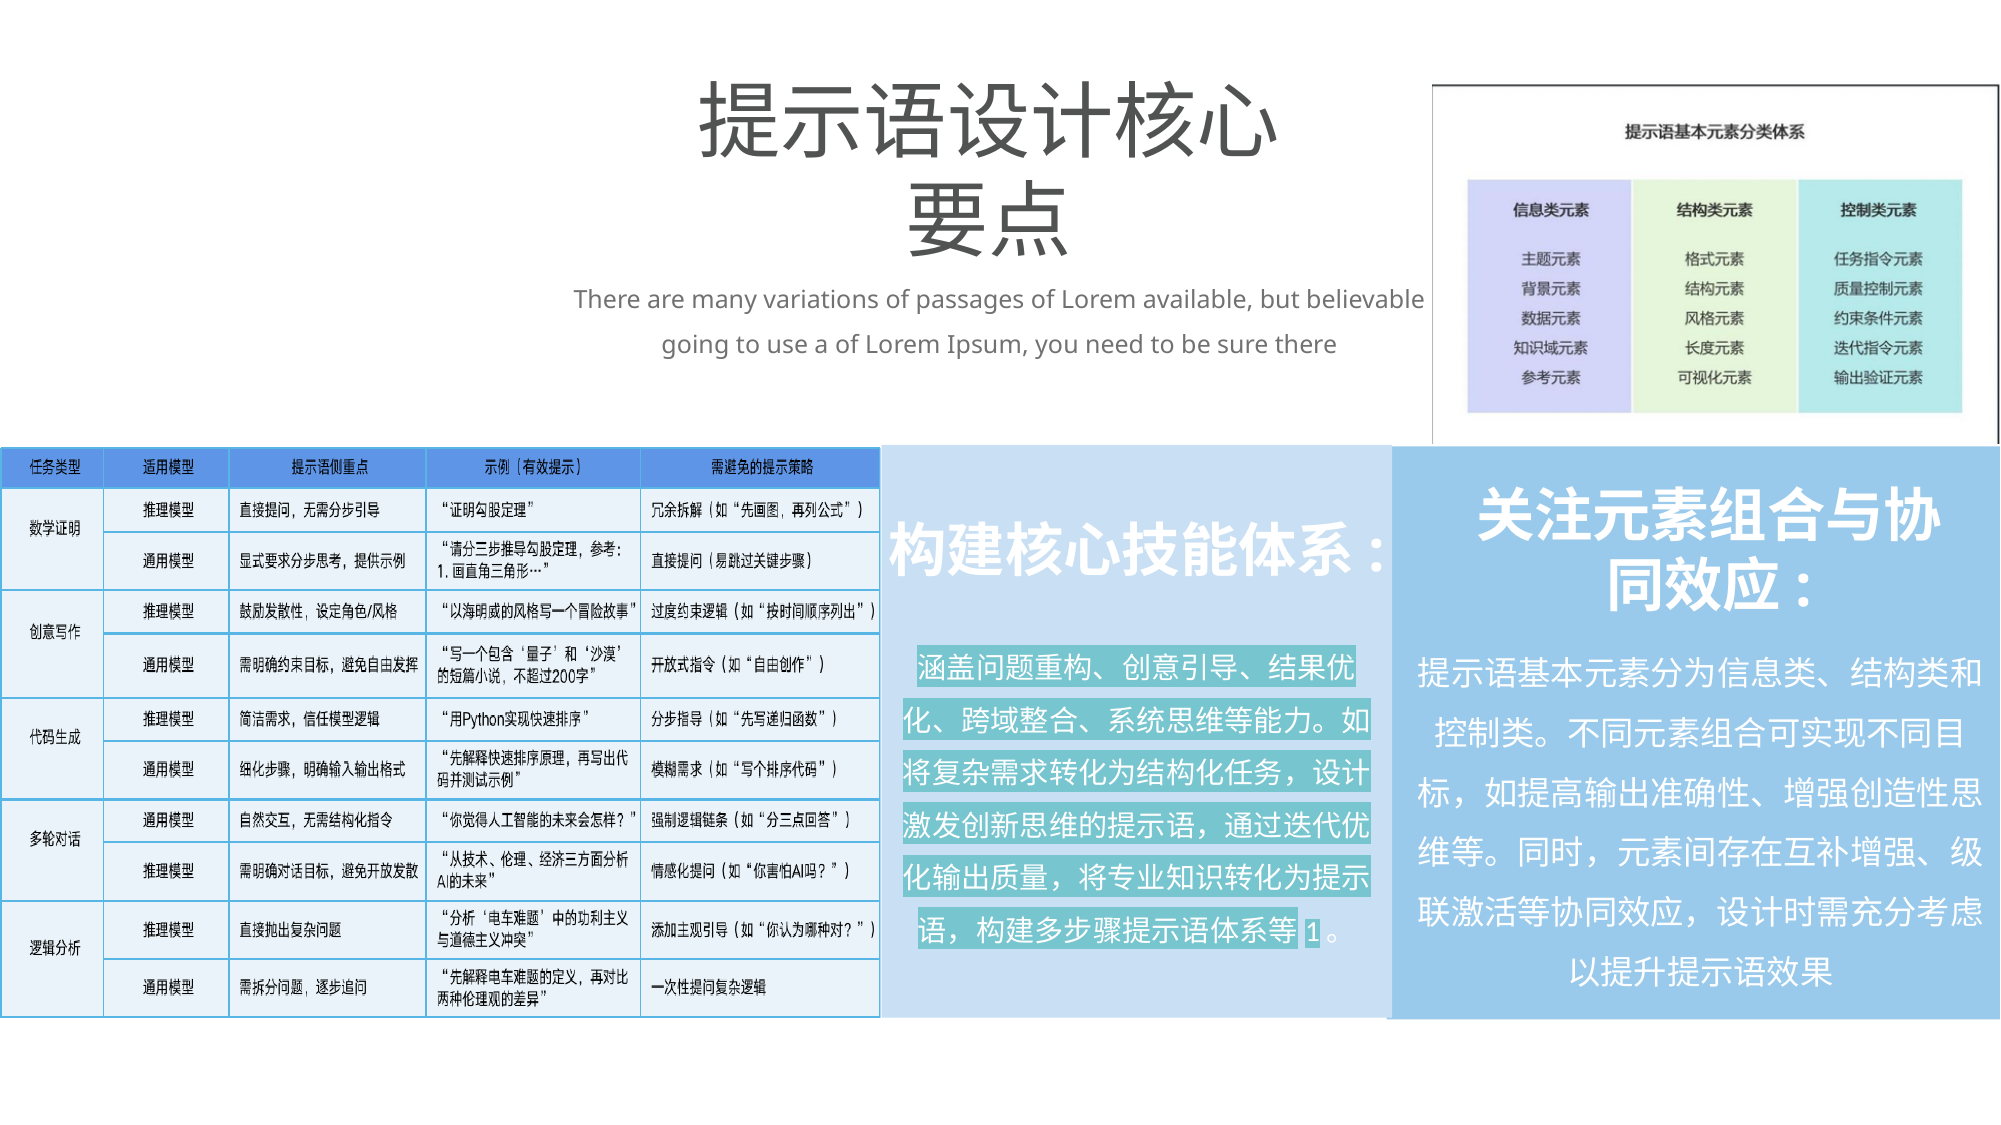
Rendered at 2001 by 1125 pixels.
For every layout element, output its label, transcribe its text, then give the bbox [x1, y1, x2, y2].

text_box 提示语基本元素分为信息类、结构类和控制类。不同元素组合可实现不同目标，如提高输出准确性、增强创造性思维等。同时，元素间存在互补增强、级联激活等协同效应，设计时需充分考虑以提升提示语效果 [1401, 627, 2000, 996]
text_box There are many variations of passages of Lorem available, but believable going to use a of Lorem Ipsum, you need to be sure there [569, 264, 1431, 363]
text_box [1386, 446, 2000, 1020]
text_box [881, 444, 1393, 1018]
picture [0, 446, 881, 1018]
text_box 提示语设计核心要点 [677, 63, 1300, 264]
picture [1432, 77, 2000, 444]
text_box 关注元素组合与协同效应: [1460, 473, 1958, 623]
text_box 涵盖问题重构、创意引导、结果优化、跨域整合、系统思维等能力。如将复杂需求转化为结构化任务，设计激发创新思维的提示语，通过迭代优化输出质量，将专业知识转化为提示语，构建多步骤提示语体系等1。 [896, 627, 1377, 951]
text_box 构建核心技能体系: [884, 508, 1390, 588]
